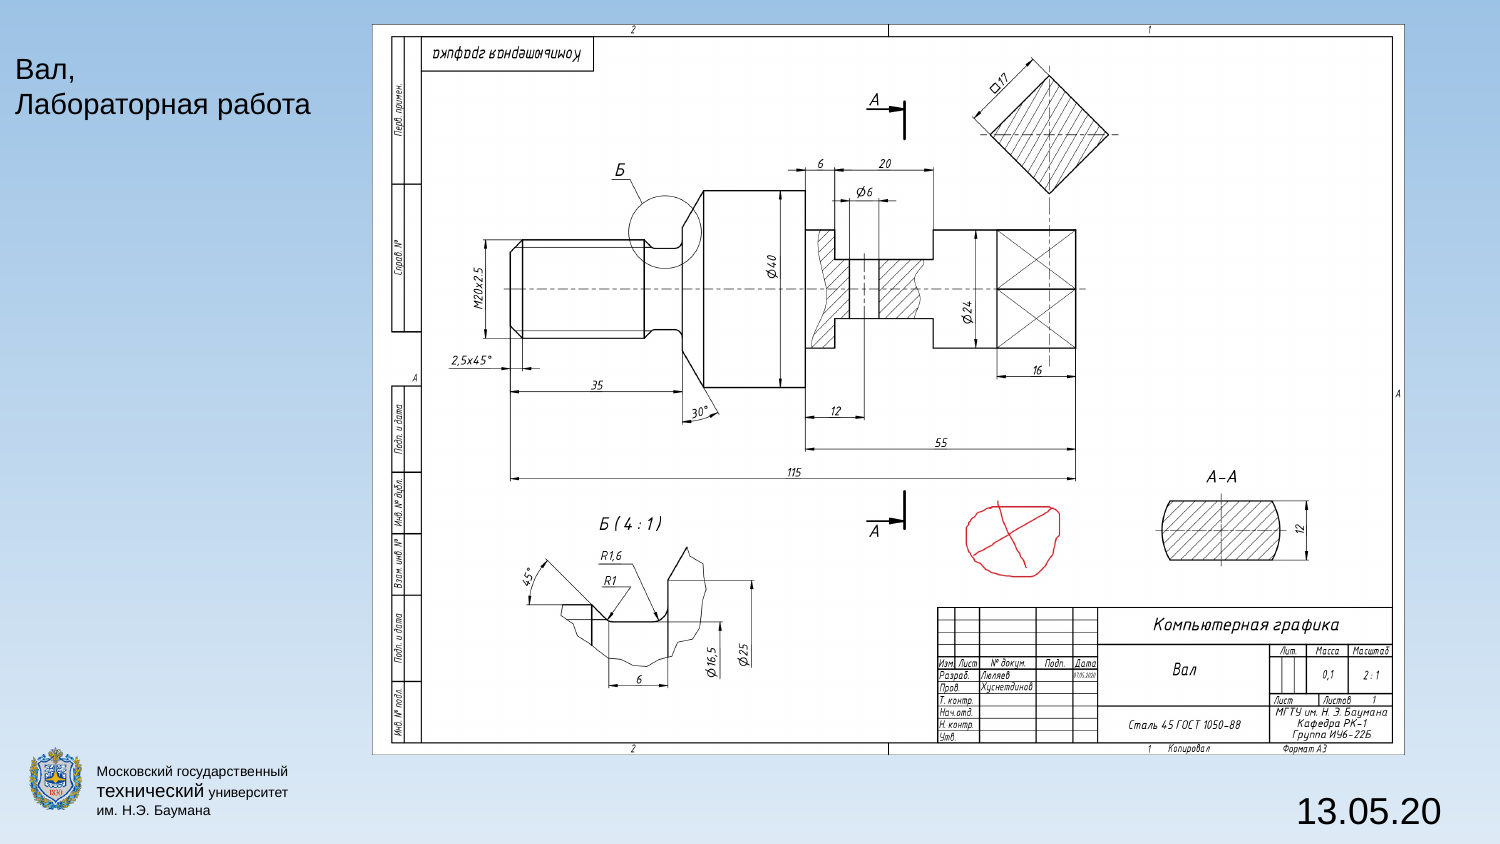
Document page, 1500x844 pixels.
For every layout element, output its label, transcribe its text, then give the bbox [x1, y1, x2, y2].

text_box 13.05.20 [1281, 779, 1483, 840]
text_box Вал, Лабораторная работа [0, 42, 348, 216]
picture [372, 24, 1405, 755]
picture [29, 747, 82, 810]
